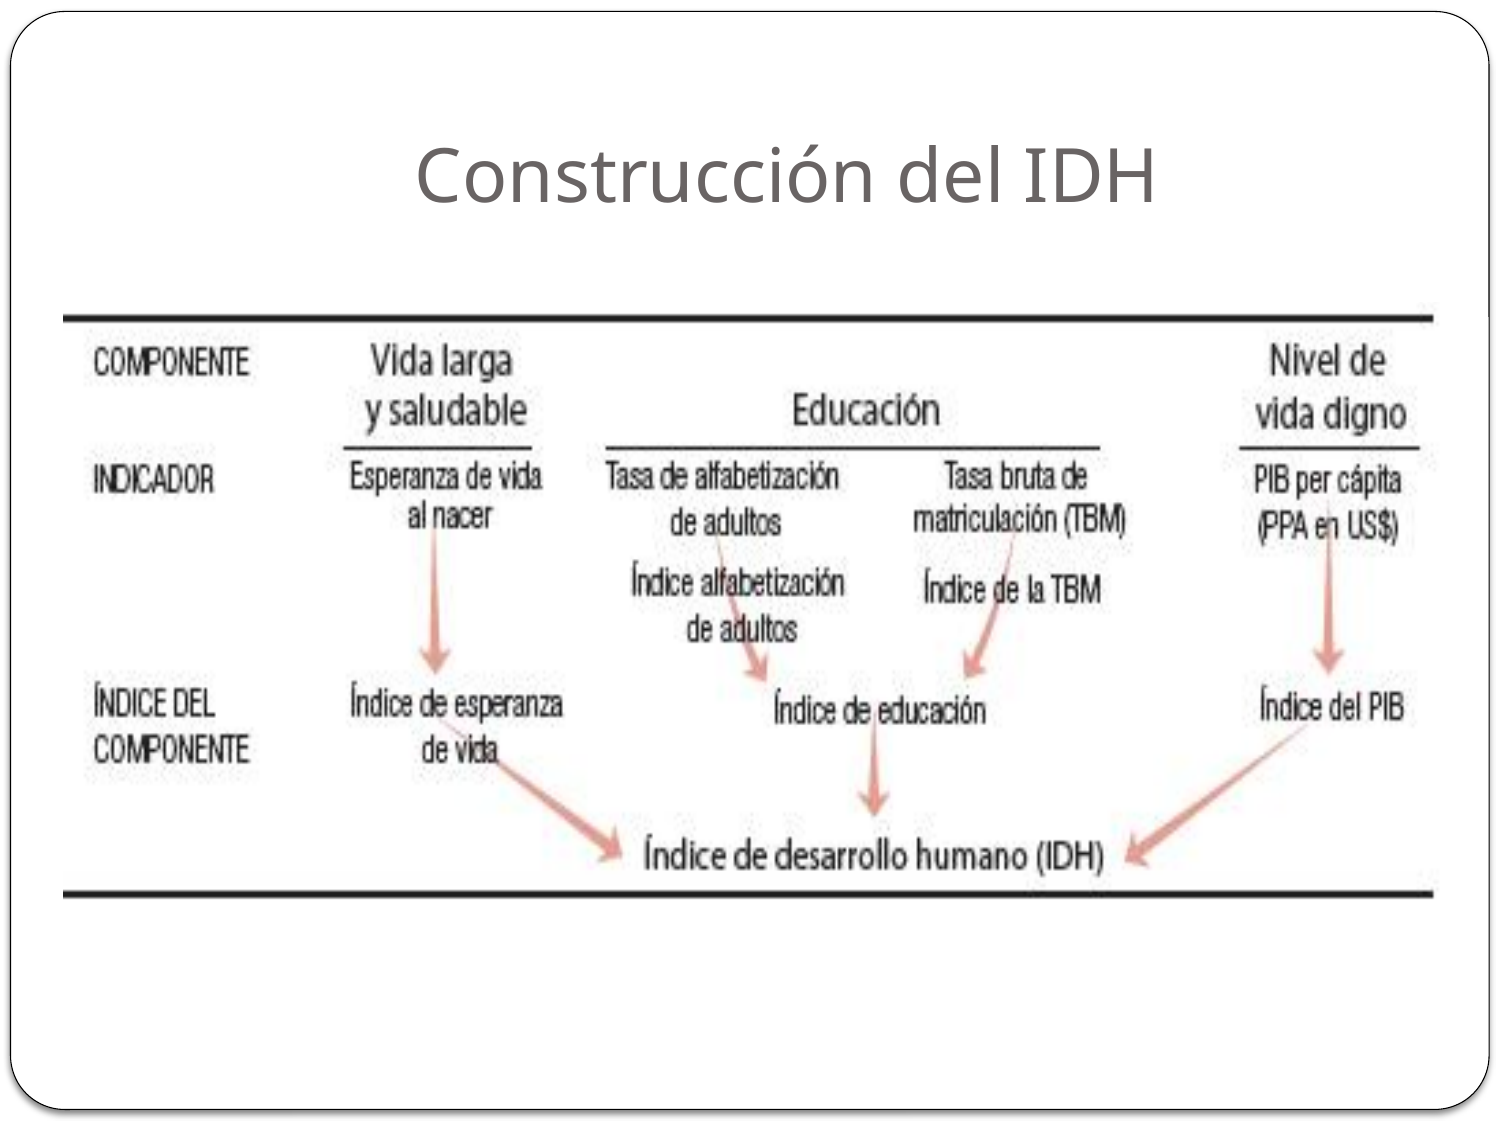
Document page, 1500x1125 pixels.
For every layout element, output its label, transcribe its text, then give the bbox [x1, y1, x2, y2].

picture [62, 302, 1468, 918]
title Construcción del IDH [150, 45, 1425, 233]
